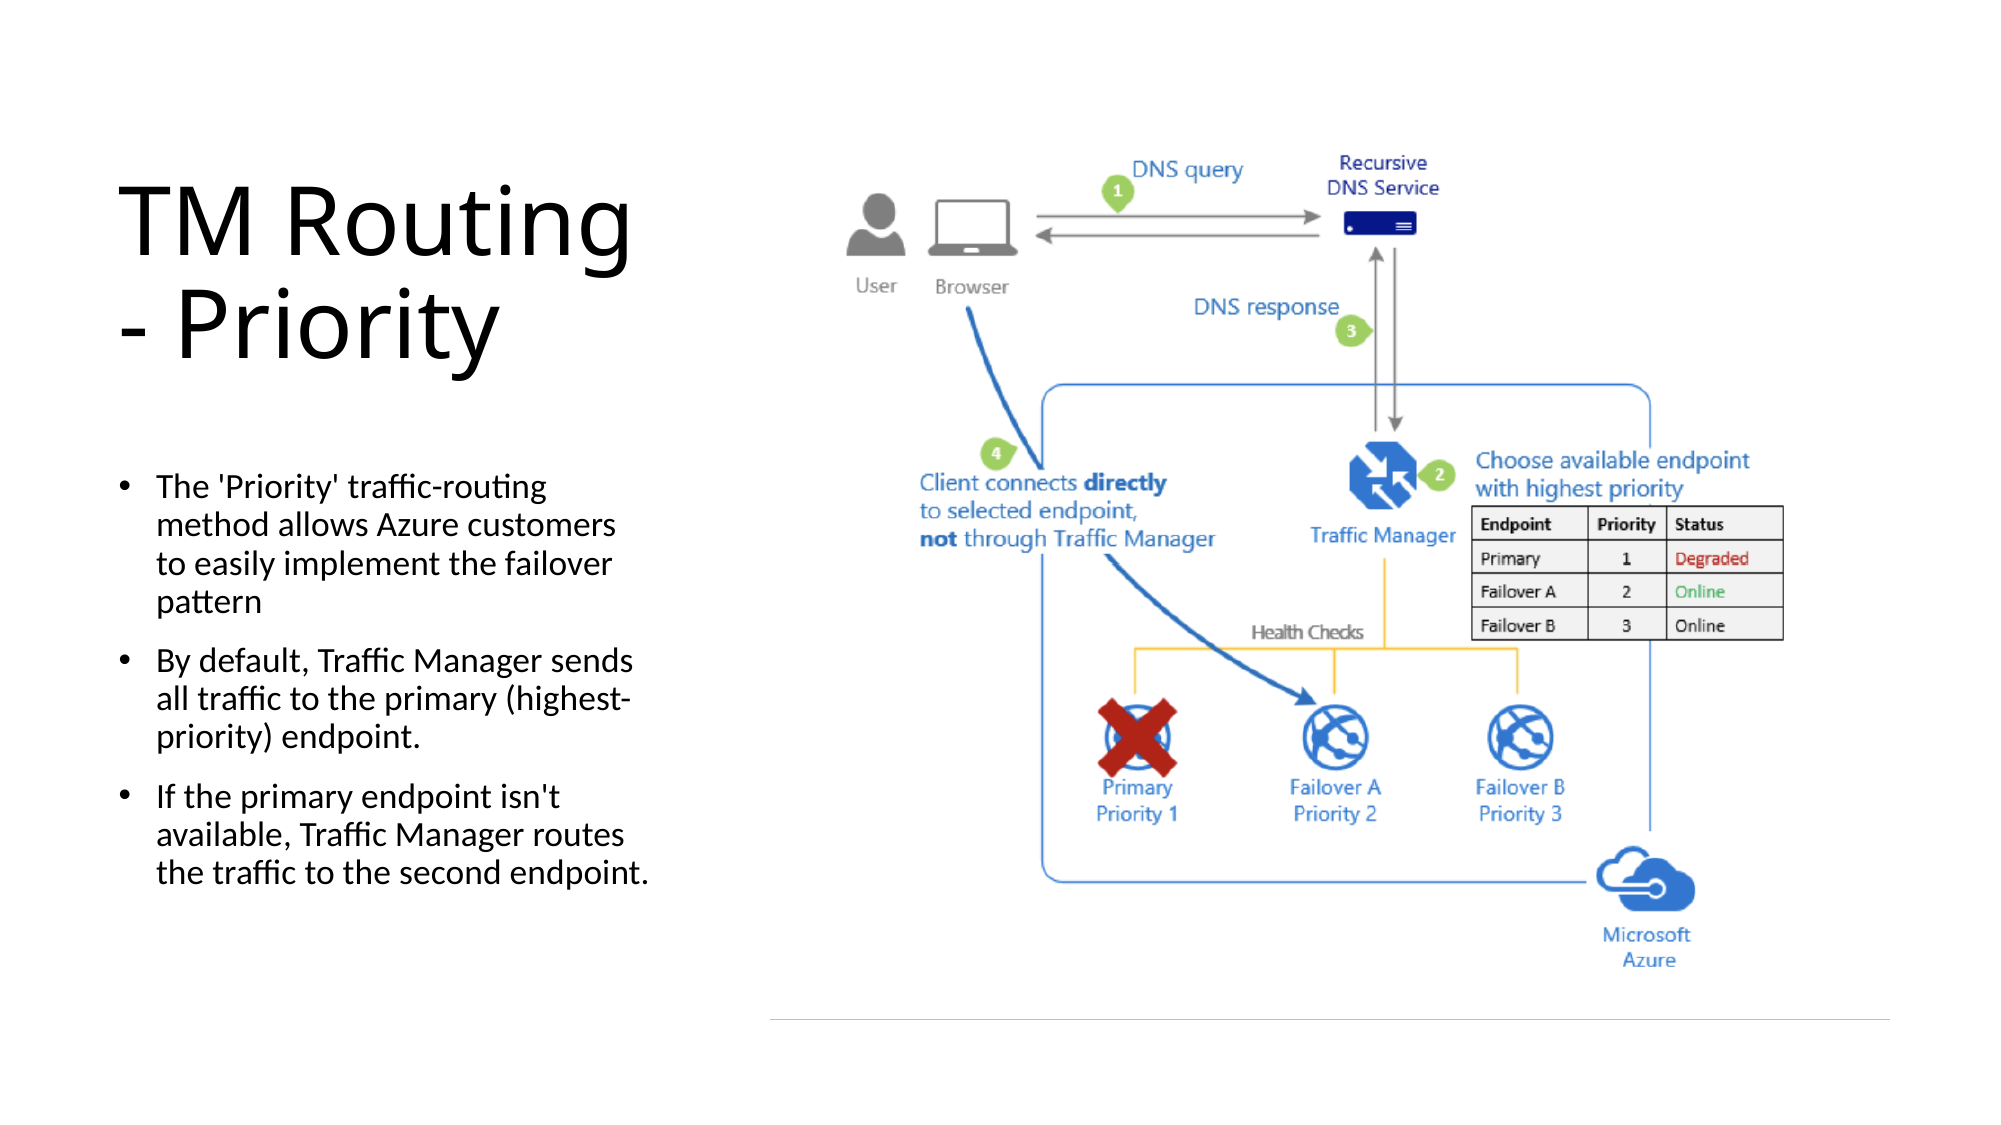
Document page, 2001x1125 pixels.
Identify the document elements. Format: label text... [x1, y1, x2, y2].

title TM Routing - Priority [103, 104, 666, 387]
picture [770, 104, 1890, 1020]
list The 'Priority' traffic-routing method allows Azure customers to easily implement the failover pattern By default, Traffic Manager sends all traffic to the primary (highest-priority) endpoint. If the primary endpoint isn't available, Traffic Manager routes the traffic to the second endpoint. [103, 460, 666, 1020]
